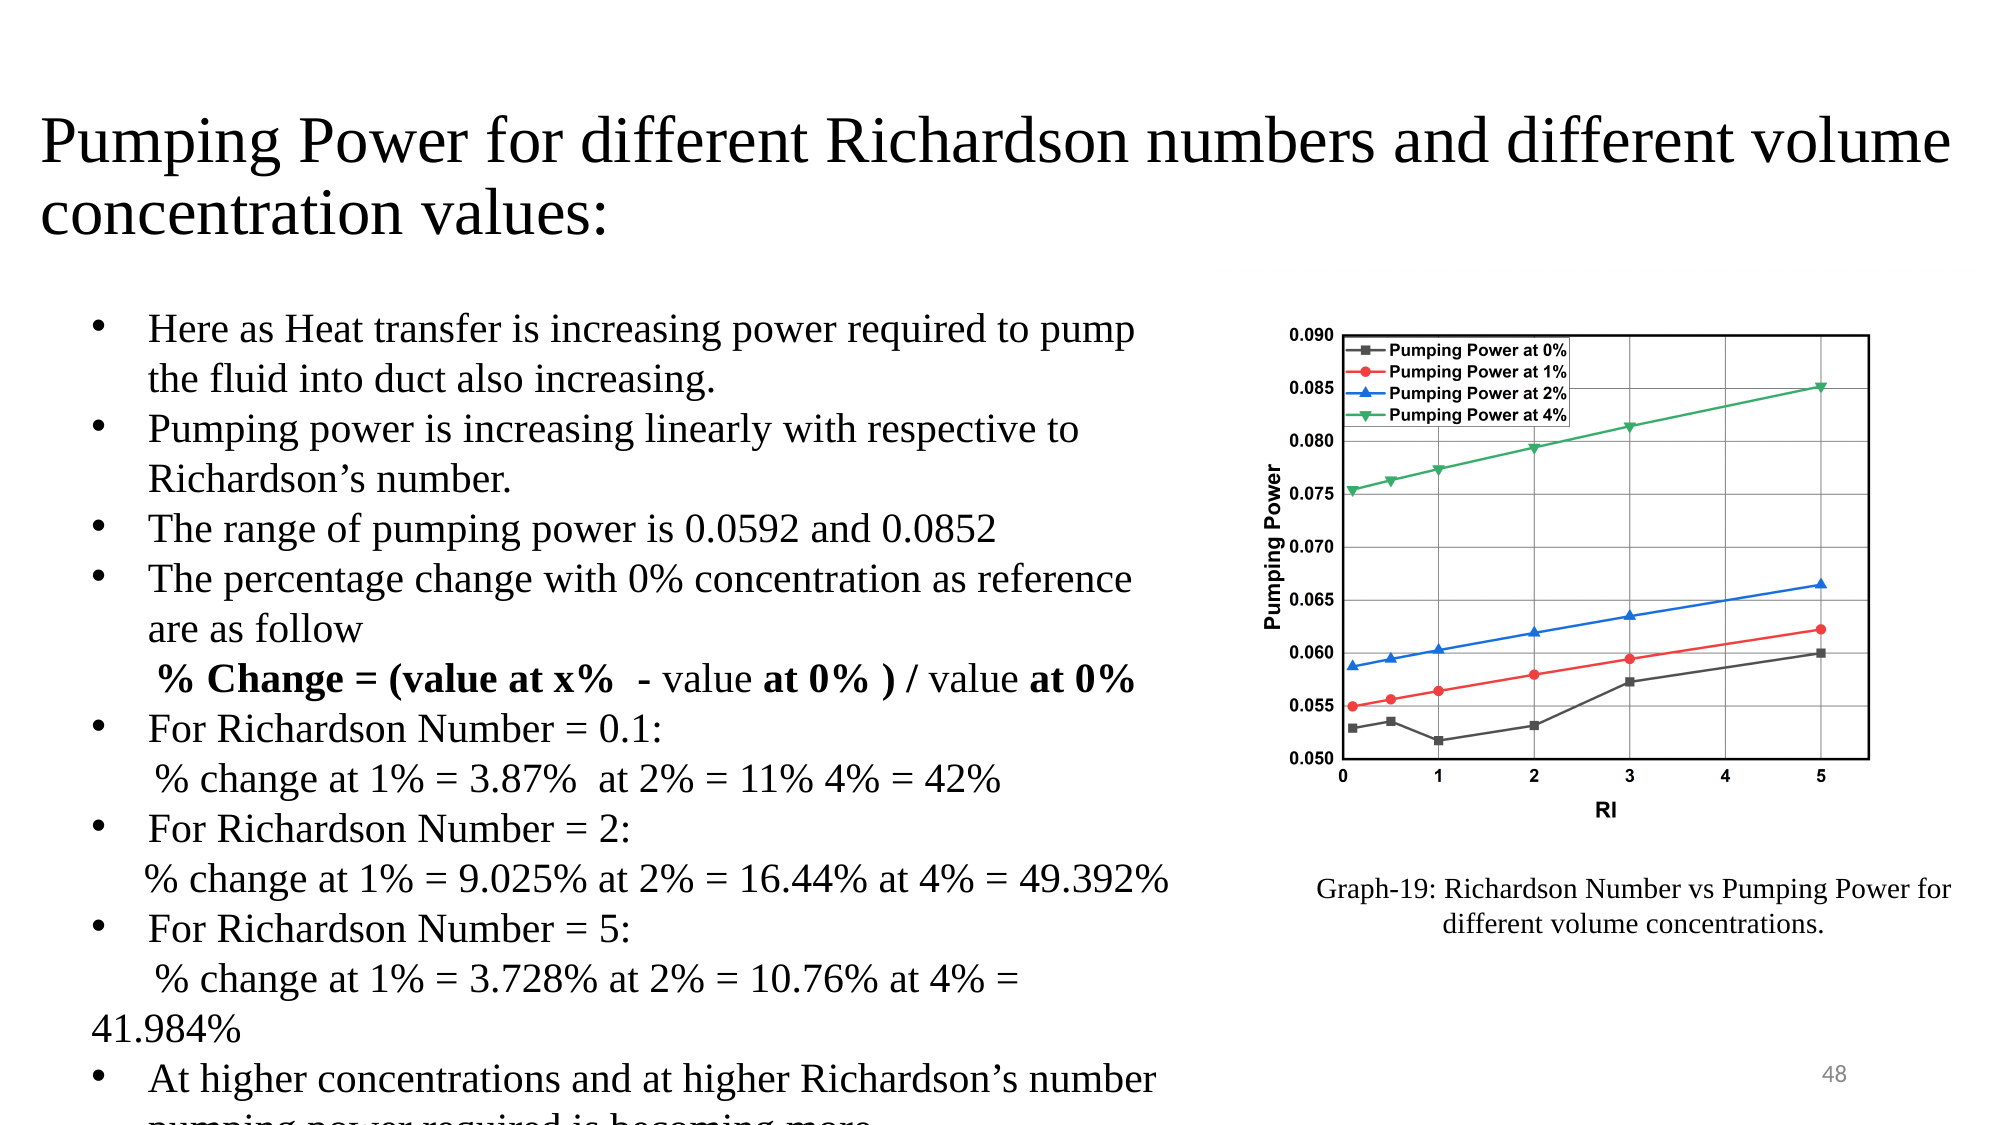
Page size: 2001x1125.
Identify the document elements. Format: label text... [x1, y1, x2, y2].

text_box Here as Heat transfer is increasing power required to pump the fluid into duct also increasing. Pumping power is increasing linearly with respective to Richardson’s number. The range of pumping power is 0.0592 and 0.0852 The percentage change with 0% concentration as reference are as follow % Change = (value at x% - value at 0% ) / value at 0% For Richardson Number = 0.1: % change at 1% = 3.87% at 2% = 11% 4% = 42% For Richardson Number = 2: % change at 1% = 9.025% at 2% = 16.44% at 4% = 49.392% For Richardson Number = 5: % change at 1% = 3.728% at 2% = 10.76% at 4% = 41.984% At higher concentrations and at higher Richardson’s number pumping power required is becoming more. [76, 292, 1206, 1125]
slide_number 48 [1412, 1042, 1863, 1103]
title Pumping Power for different Richardson numbers and different volume concentration values: [25, 122, 1989, 312]
picture [1205, 267, 1976, 858]
text_box Graph-19: Richardson Number vs Pumping Power for different volume concentrations. [1249, 861, 2000, 947]
